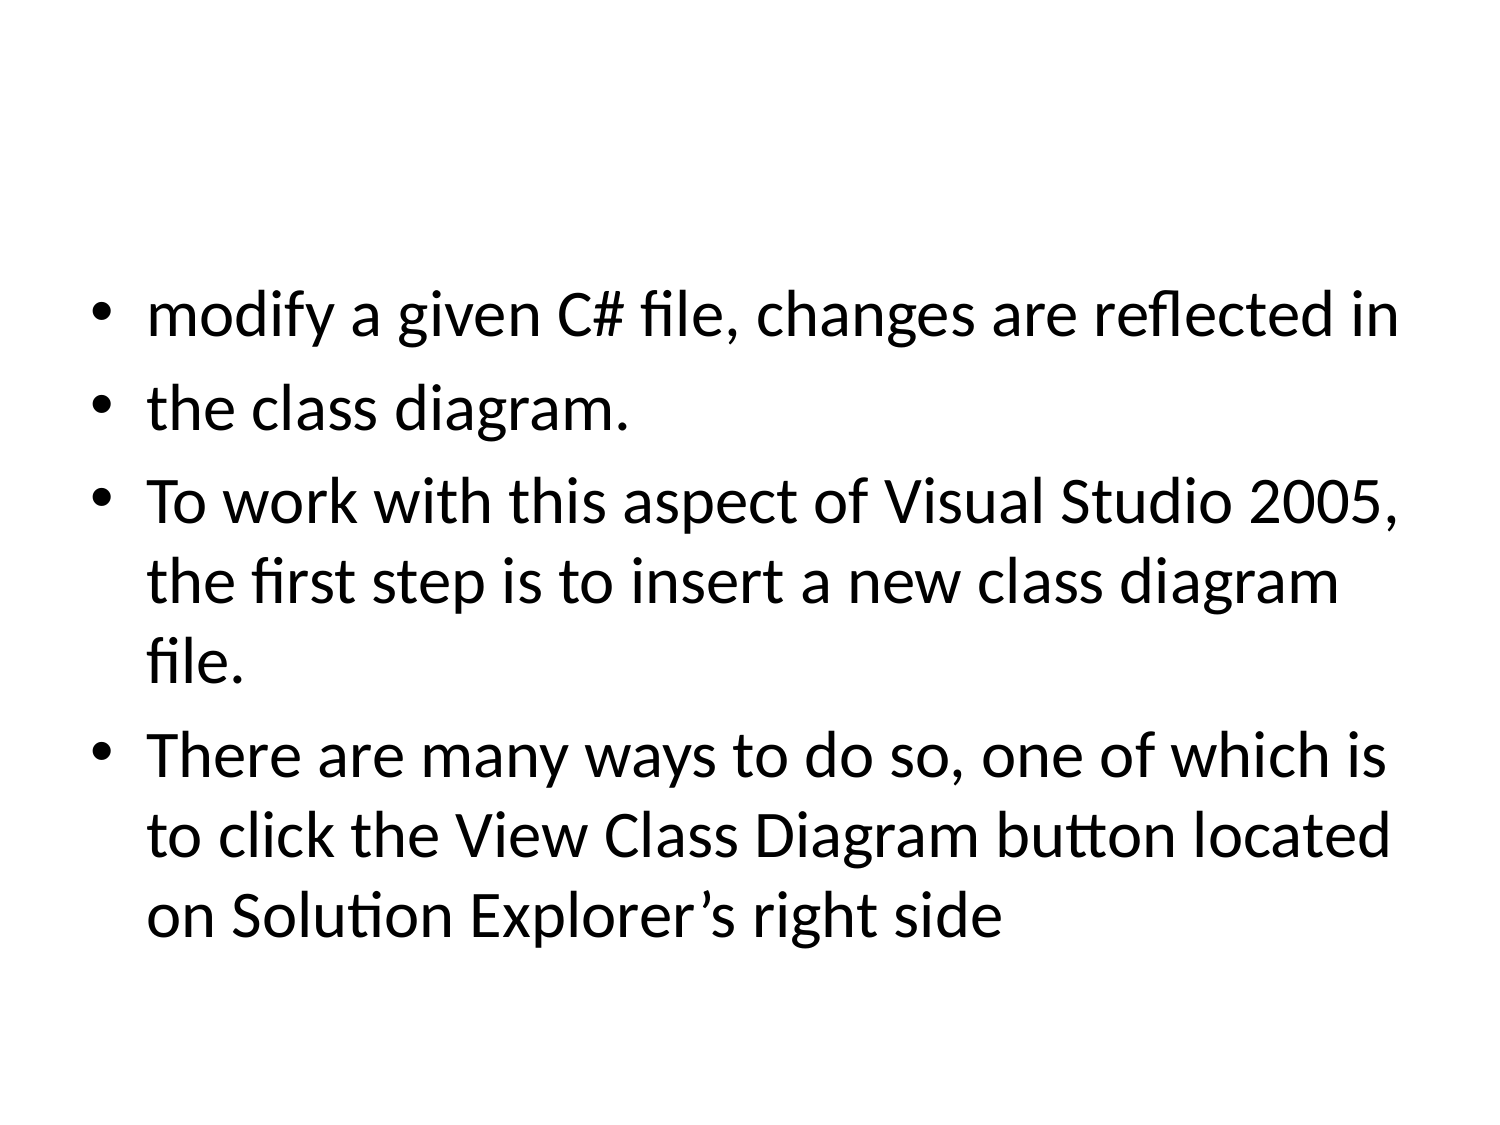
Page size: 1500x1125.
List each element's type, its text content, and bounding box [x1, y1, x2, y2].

list modify a given C# file, changes are reflected in the class diagram. To work with this aspect of Visual Studio 2005, the first step is to insert a new class diagram file. There are many ways to do so, one of which is to click the View Class Diagram button located on Solution Explorer’s right side [75, 262, 1425, 1005]
